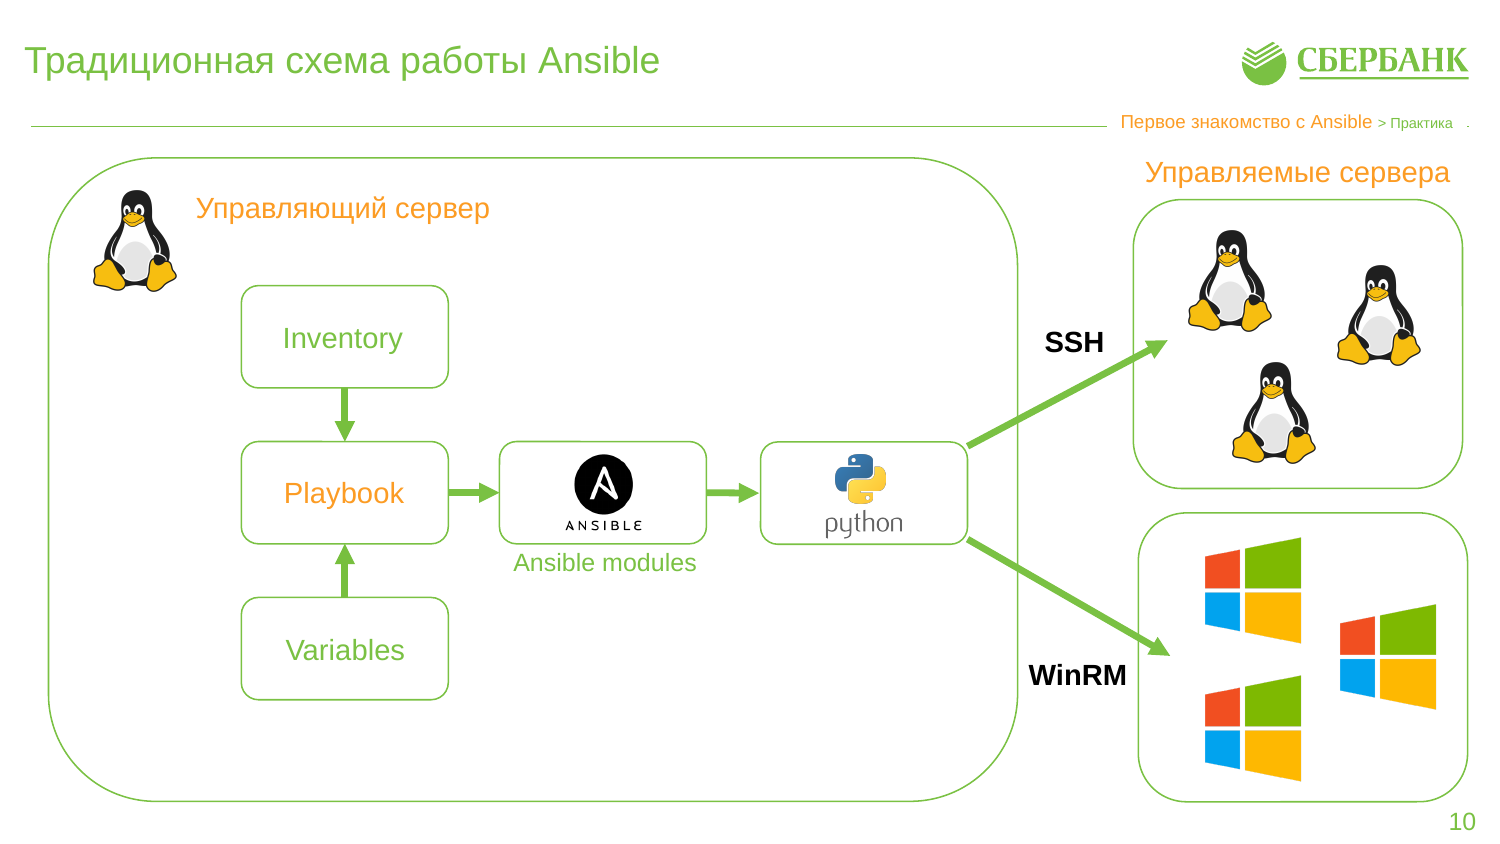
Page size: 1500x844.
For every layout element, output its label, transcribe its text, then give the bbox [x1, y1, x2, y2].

text_box Первое знакомство с Ansible > Практика [1107, 102, 1467, 146]
text_box Ansible modules [498, 539, 713, 584]
picture [1337, 264, 1422, 367]
text_box WinRM [1013, 664, 1143, 699]
text_box Inventory [267, 311, 419, 362]
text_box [967, 538, 1171, 657]
text_box Управляющий сервер [180, 181, 506, 232]
text_box [48, 157, 1018, 802]
text_box Playbook [269, 467, 420, 518]
picture [1188, 230, 1273, 332]
text_box Variables [270, 624, 421, 674]
picture [93, 190, 178, 292]
picture [1232, 362, 1316, 464]
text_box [760, 441, 968, 545]
text_box SSH [1029, 315, 1120, 338]
title Традиционная схема работы Ansible [24, 13, 1186, 105]
text_box [1138, 662, 1174, 801]
text_box [1144, 512, 1468, 802]
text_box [967, 339, 1168, 447]
text_box Управляемые сервера [1130, 145, 1466, 196]
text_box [499, 441, 707, 545]
text_box [1133, 199, 1463, 489]
picture [1179, 517, 1461, 802]
